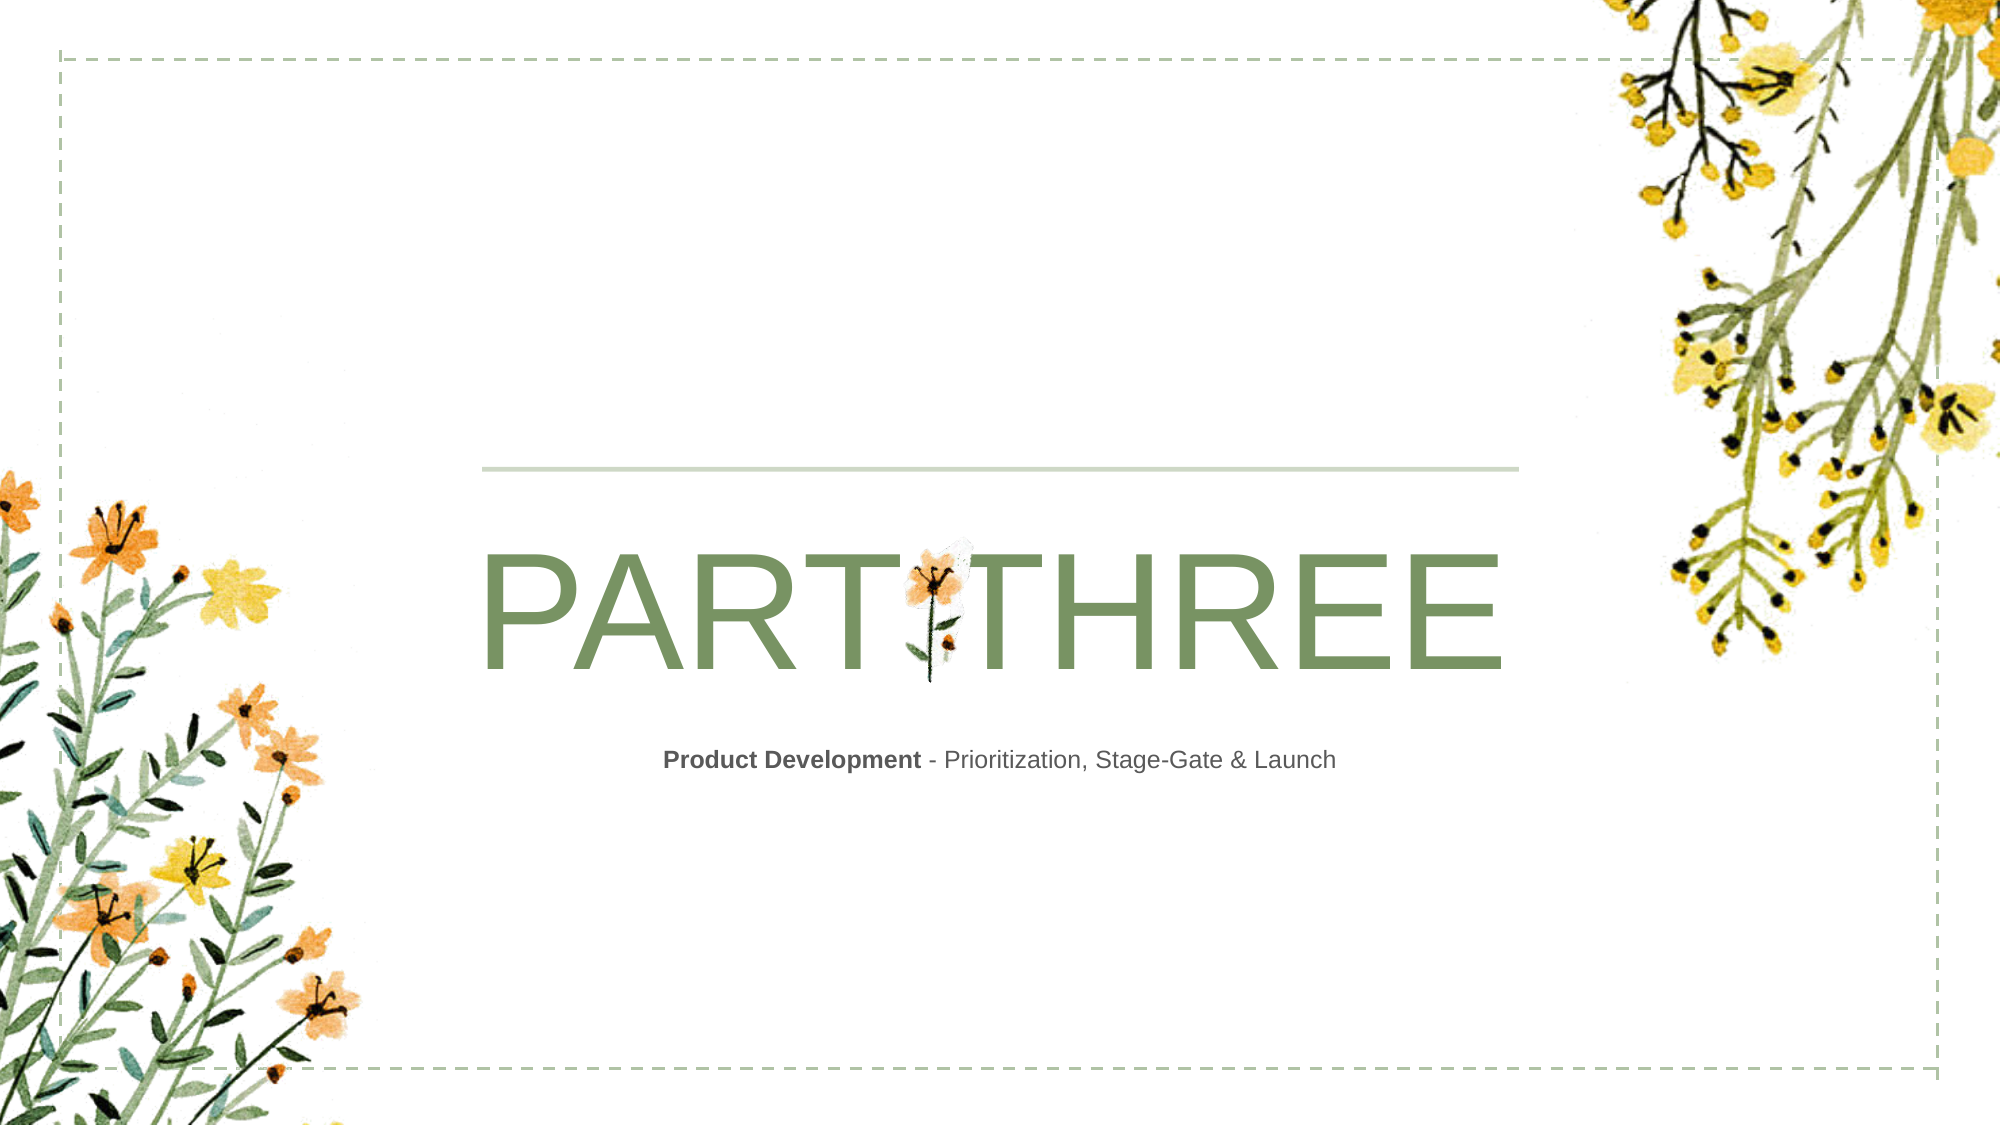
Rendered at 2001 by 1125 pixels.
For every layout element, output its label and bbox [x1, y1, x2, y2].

picture [866, 535, 997, 655]
text_box [0, 0, 2000, 1125]
